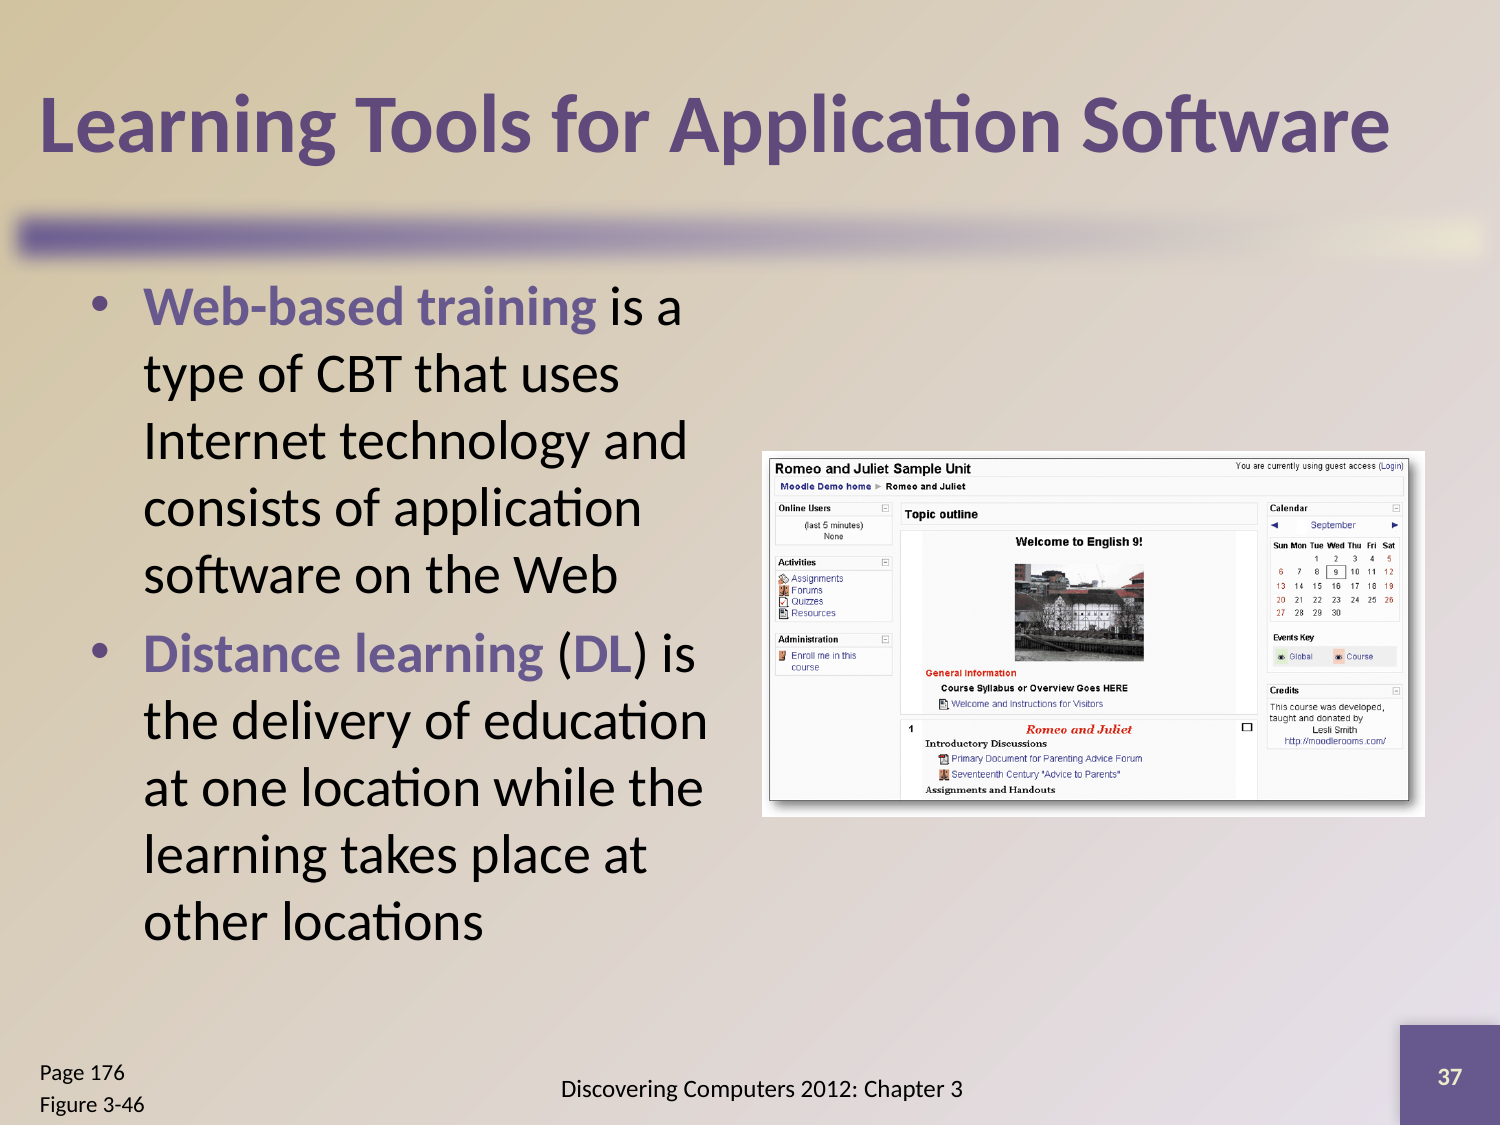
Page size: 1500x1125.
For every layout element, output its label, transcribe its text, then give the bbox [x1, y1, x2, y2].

list Page 176 Figure 3-46 [24, 1050, 300, 1125]
list Web-based training is a type of CBT that uses Internet technology and consists of application software on the Web Distance learning (DL) is the delivery of education at one location while the learning takes place at other locations [75, 262, 738, 1005]
slide_number 37 [1400, 1025, 1500, 1125]
footer Discovering Computers 2012: Chapter 3 [450, 1050, 1075, 1125]
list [762, 451, 1426, 817]
title Learning Tools for Application Software [24, 24, 1475, 213]
